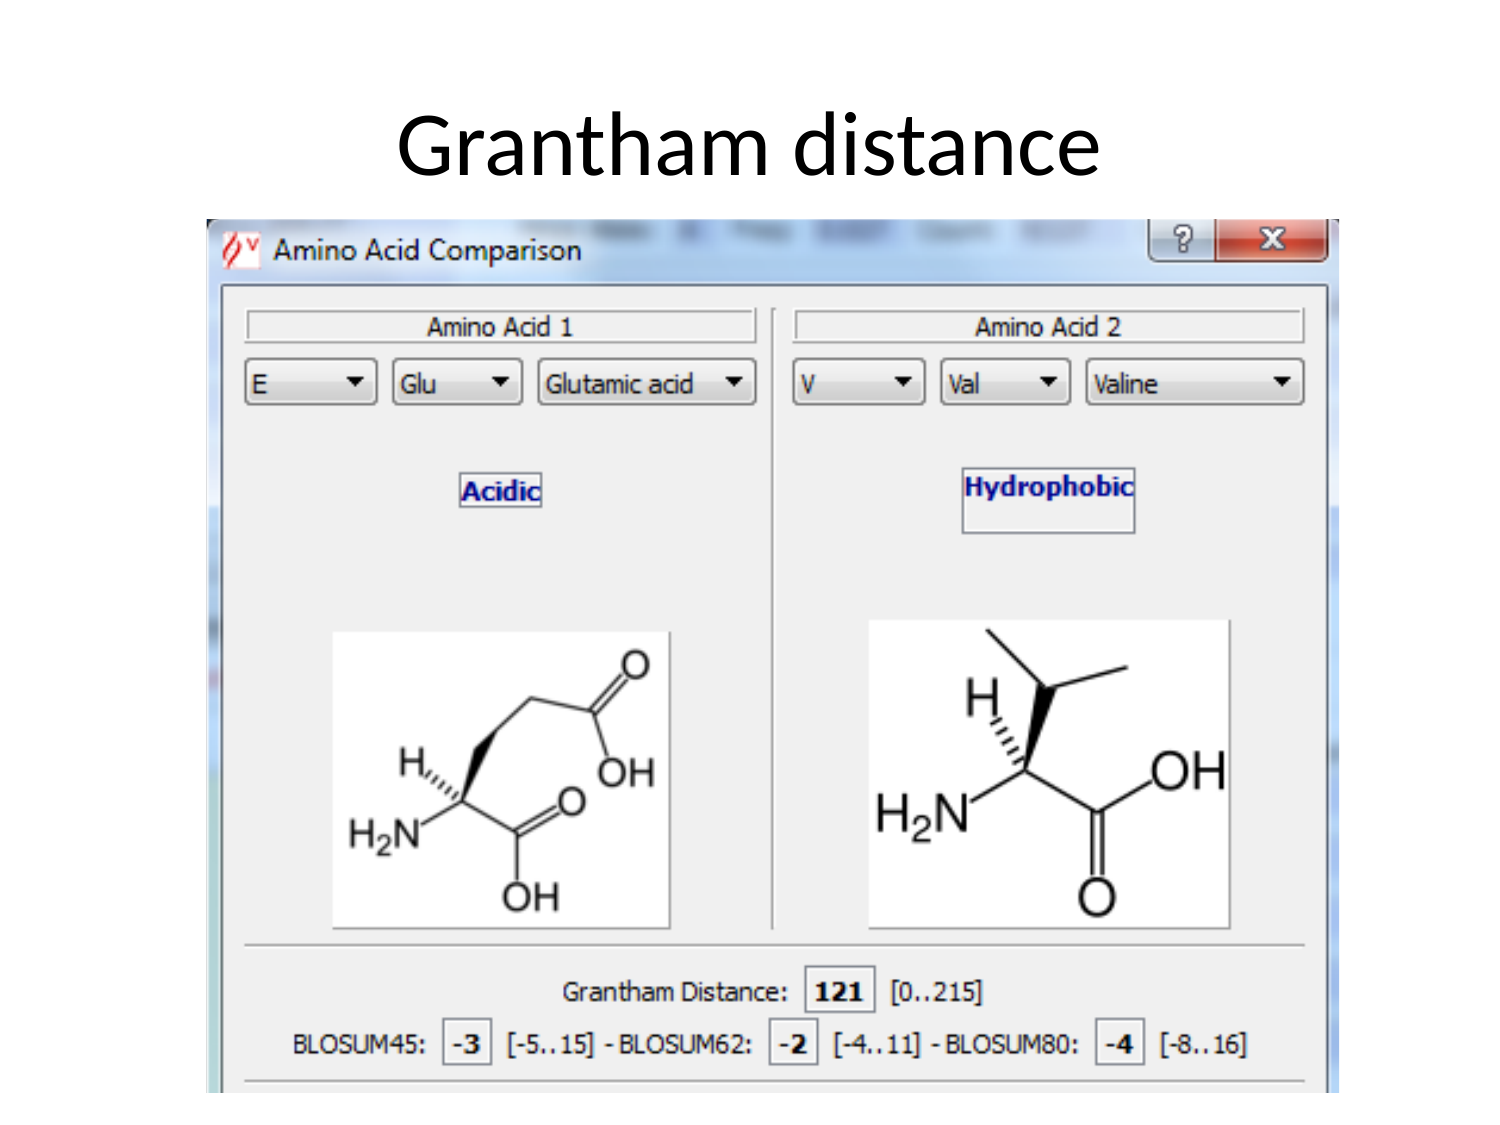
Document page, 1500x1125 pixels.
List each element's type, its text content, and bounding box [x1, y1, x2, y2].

title Grantham distance [75, 45, 1425, 233]
picture [206, 219, 1340, 1094]
